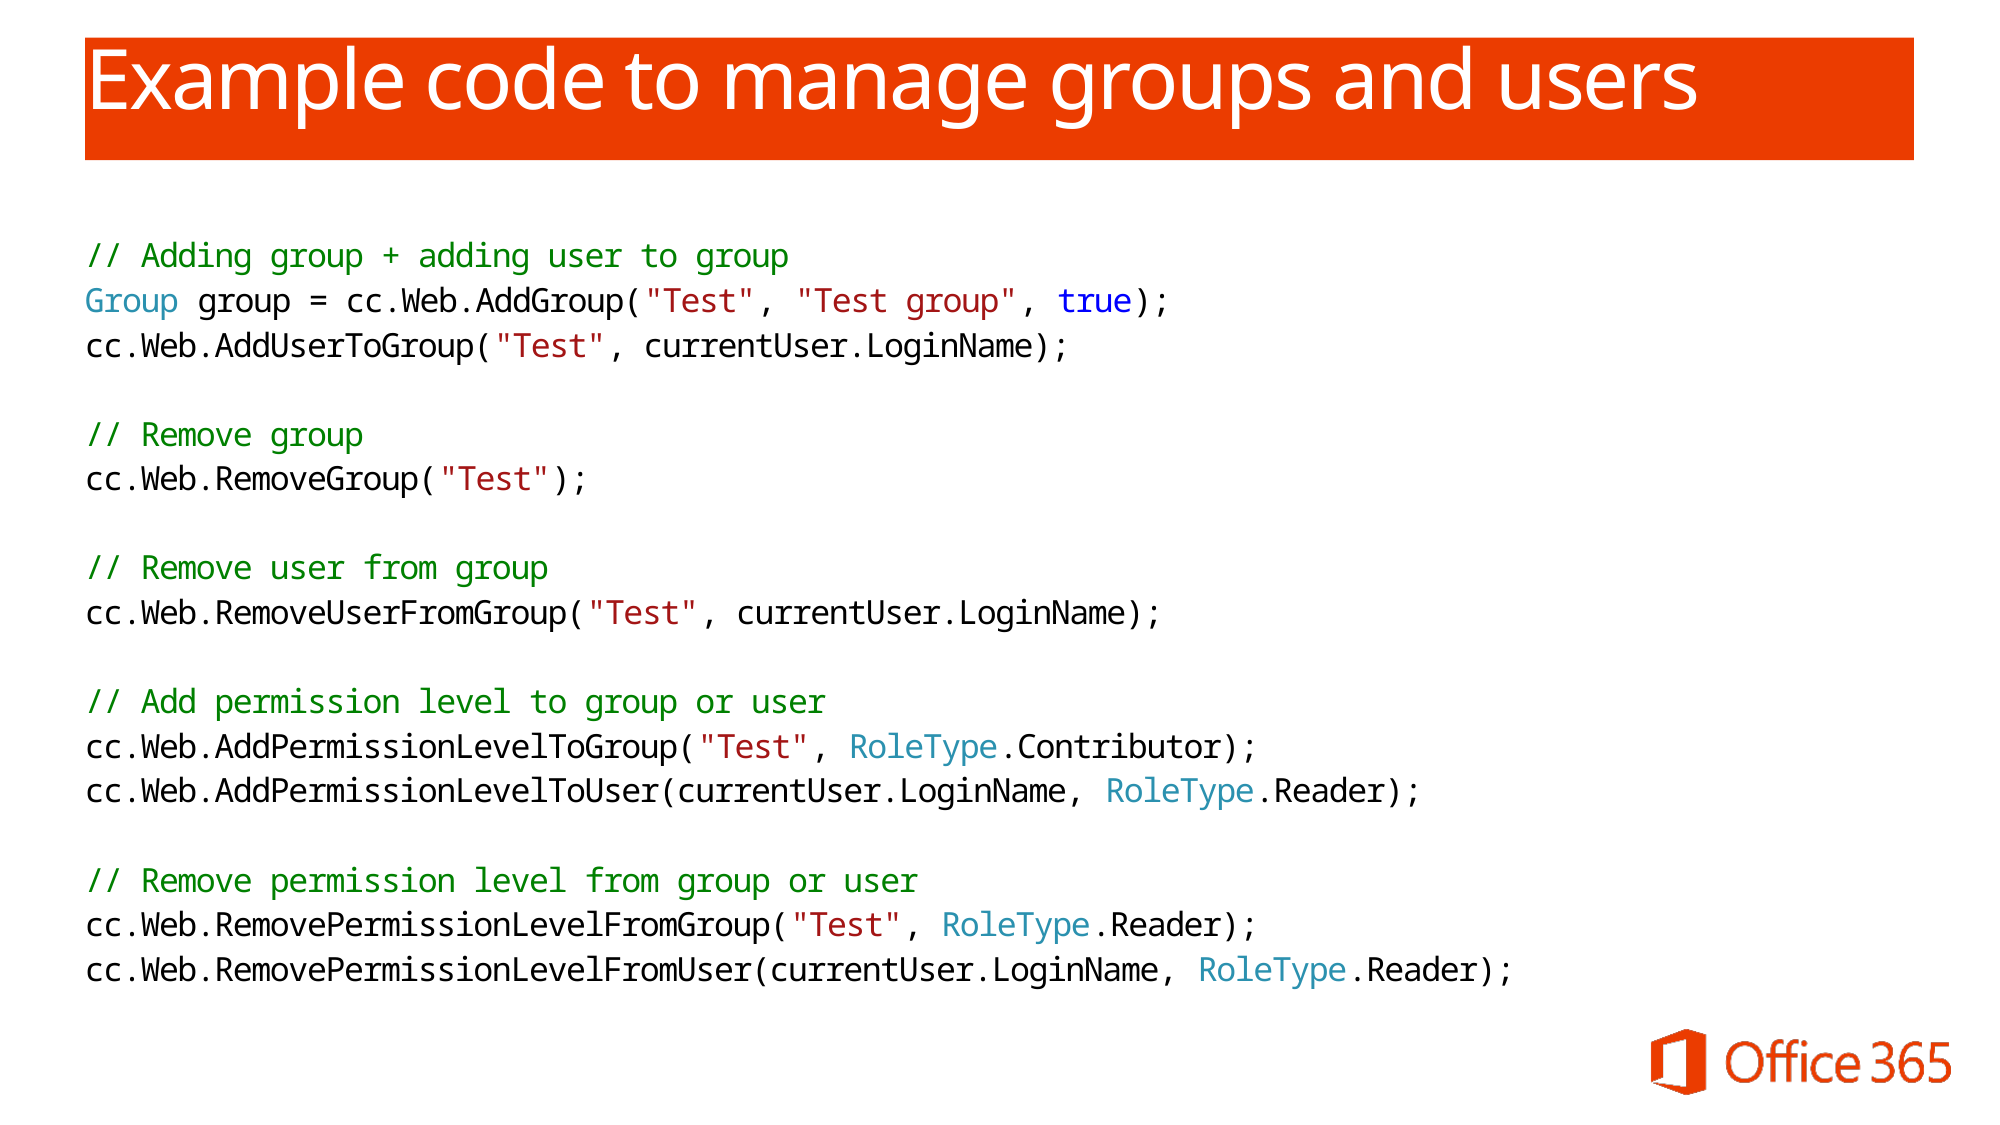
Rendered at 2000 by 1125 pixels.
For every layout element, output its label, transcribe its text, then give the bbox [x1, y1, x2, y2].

picture [1622, 1000, 1978, 1124]
title Example code to manage groups and users [85, 37, 1914, 161]
list // Adding group + adding user to group Group group = cc.Web.AddGroup("Test", "Test group", true); cc.Web.AddUserToGroup("Test", currentUser.LoginName); // Remove group cc.Web.RemoveGroup("Test"); // Remove user from group cc.Web.RemoveUserFromGroup("Test", currentUser.LoginName); // Add permission level to group or user cc.Web.AddPermissionLevelToGroup("Test", RoleType.Contributor); cc.Web.AddPermissionLevelToUser(currentUser.LoginName, RoleType.Reader); // Remove permission level from group or user cc.Web.RemovePermissionLevelFromGroup("Test", RoleType.Reader); cc.Web.RemovePermissionLevelFromUser(currentUser.LoginName, RoleType.Reader); [85, 237, 1915, 564]
